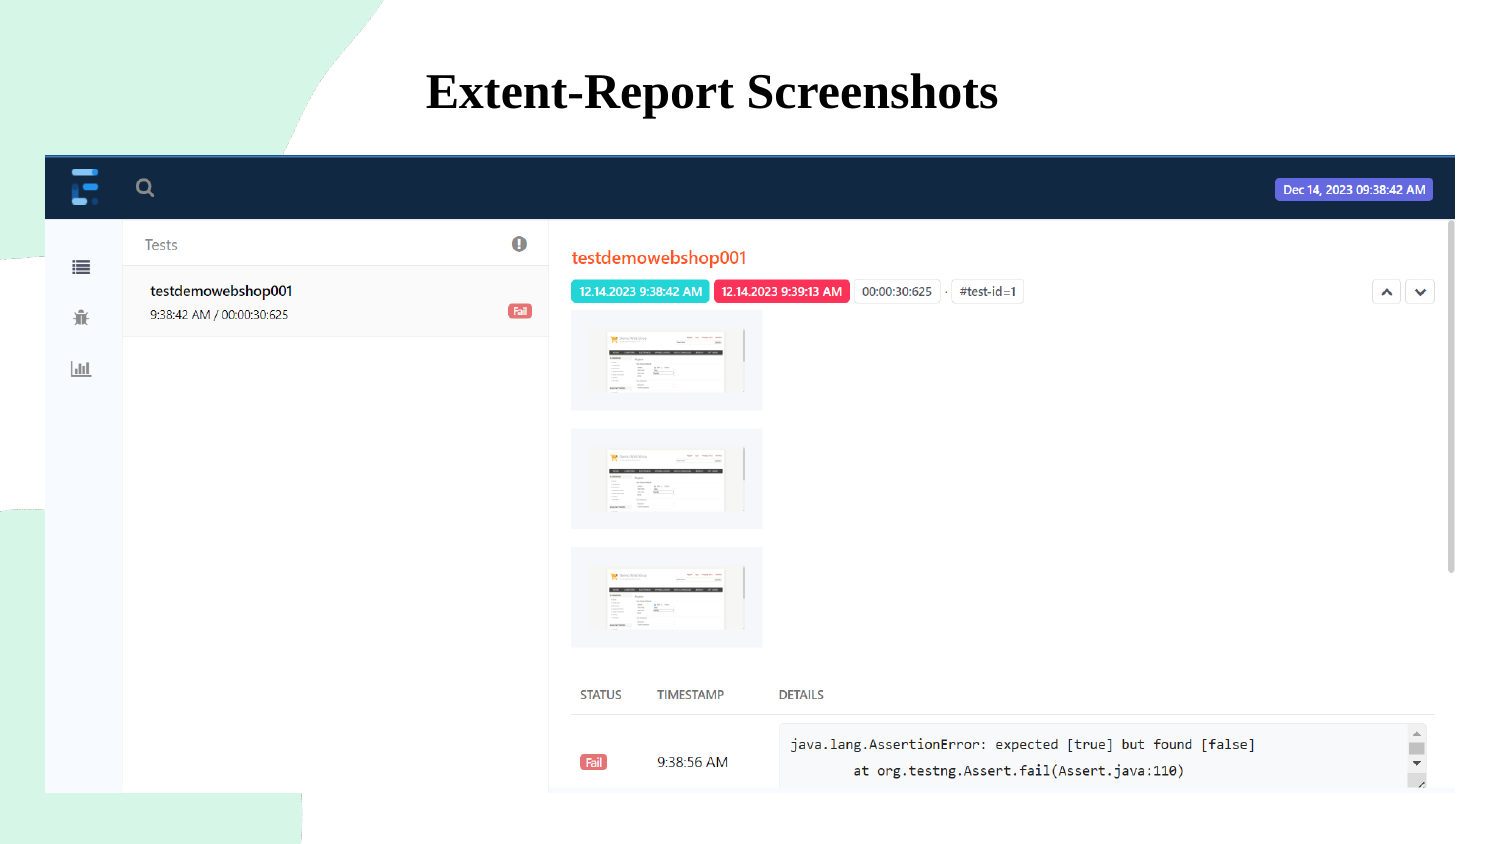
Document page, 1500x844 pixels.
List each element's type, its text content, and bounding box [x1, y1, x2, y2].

picture [0, 0, 1455, 844]
text_box Extent-Report Screenshots [400, 50, 1059, 154]
